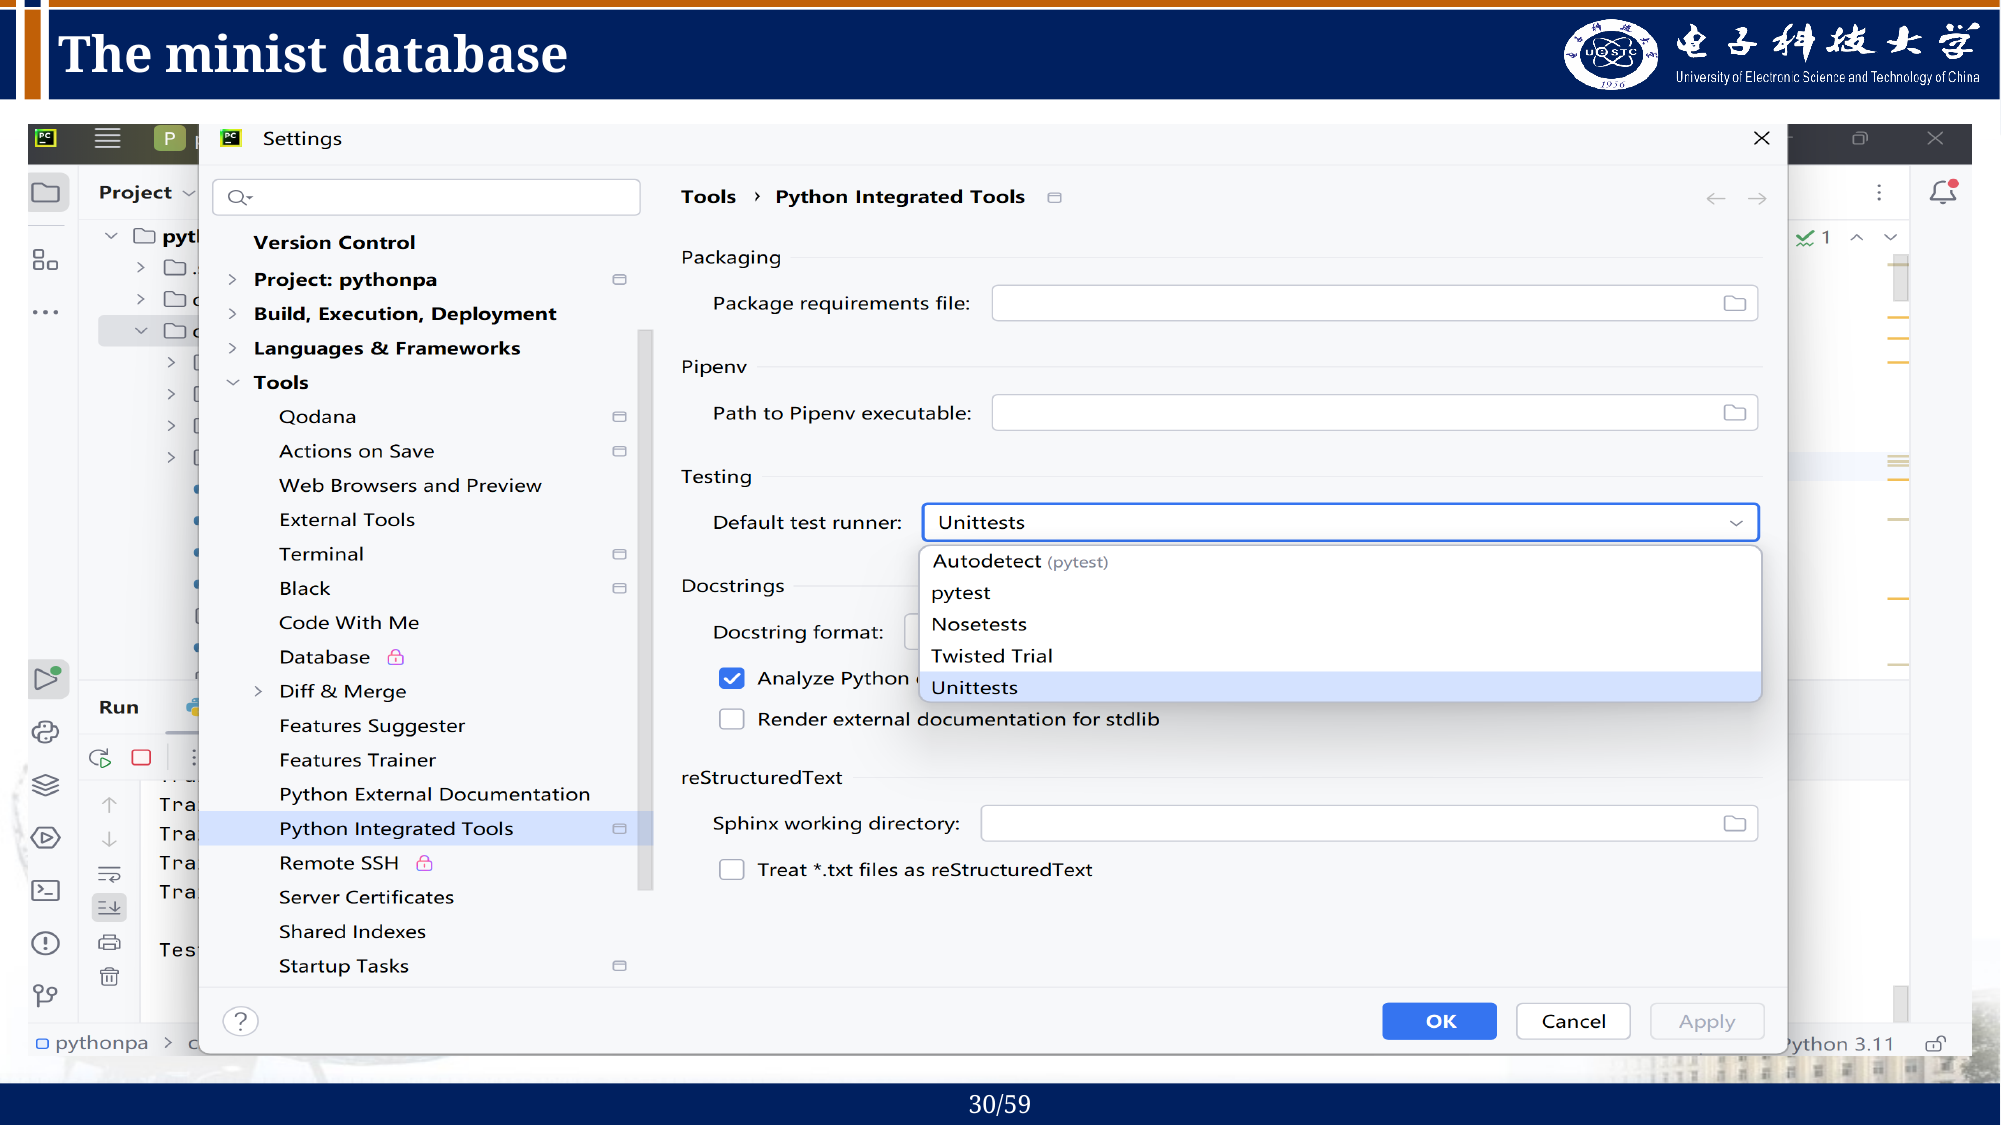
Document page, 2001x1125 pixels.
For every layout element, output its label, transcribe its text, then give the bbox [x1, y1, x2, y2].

picture [0, 0, 2001, 1125]
title The minist database [43, 10, 676, 101]
picture [1564, 19, 1980, 90]
